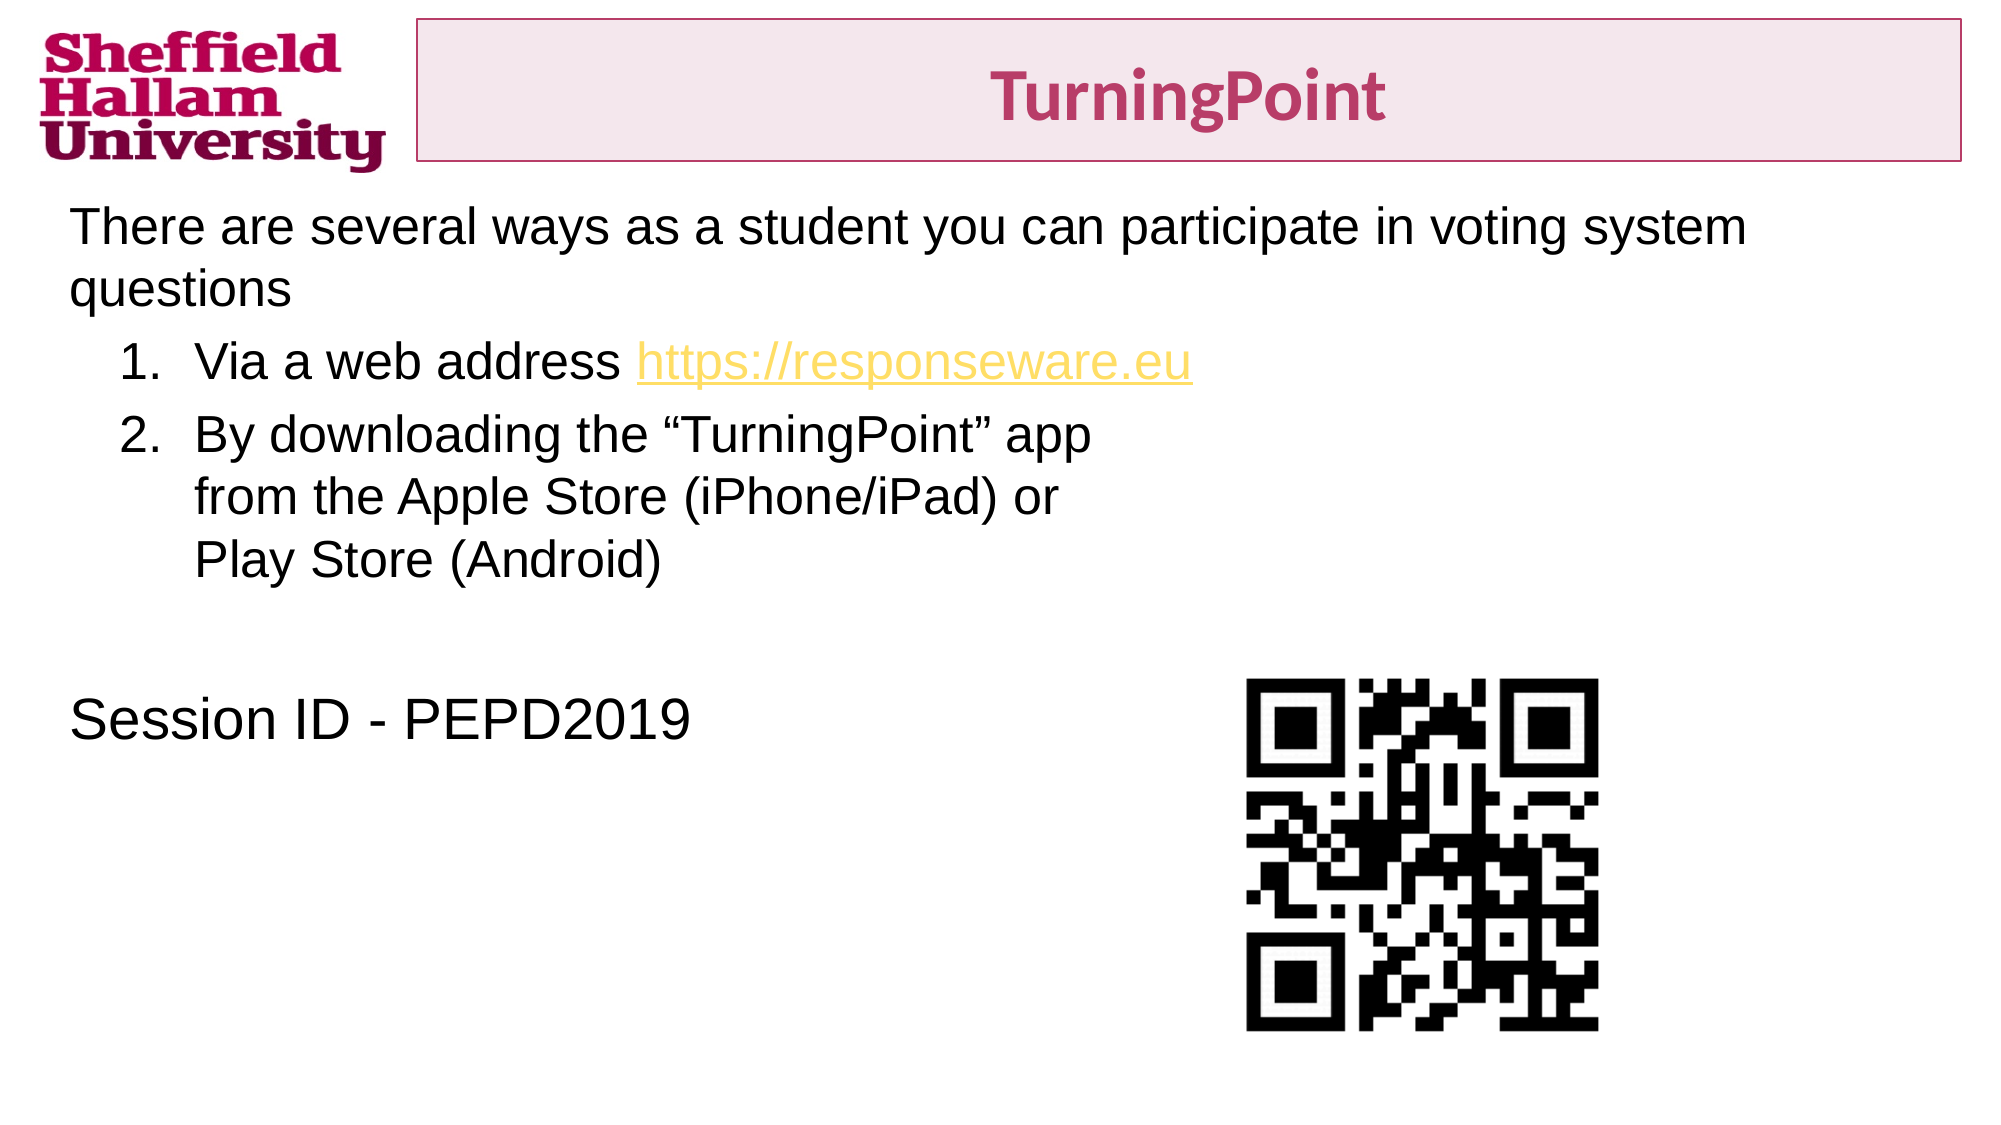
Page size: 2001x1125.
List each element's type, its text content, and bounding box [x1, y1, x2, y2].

list There are several ways as a student you can participate in voting system questions Via a web address https://responseware.eu By downloading the “TurningPoint” app from the Apple Store (iPhone/iPad) or Play Store (Android) Session ID - PEPD2019 [55, 184, 1945, 1059]
picture [39, 30, 386, 173]
title TurningPoint [416, 18, 1962, 162]
picture [1188, 621, 1658, 1091]
